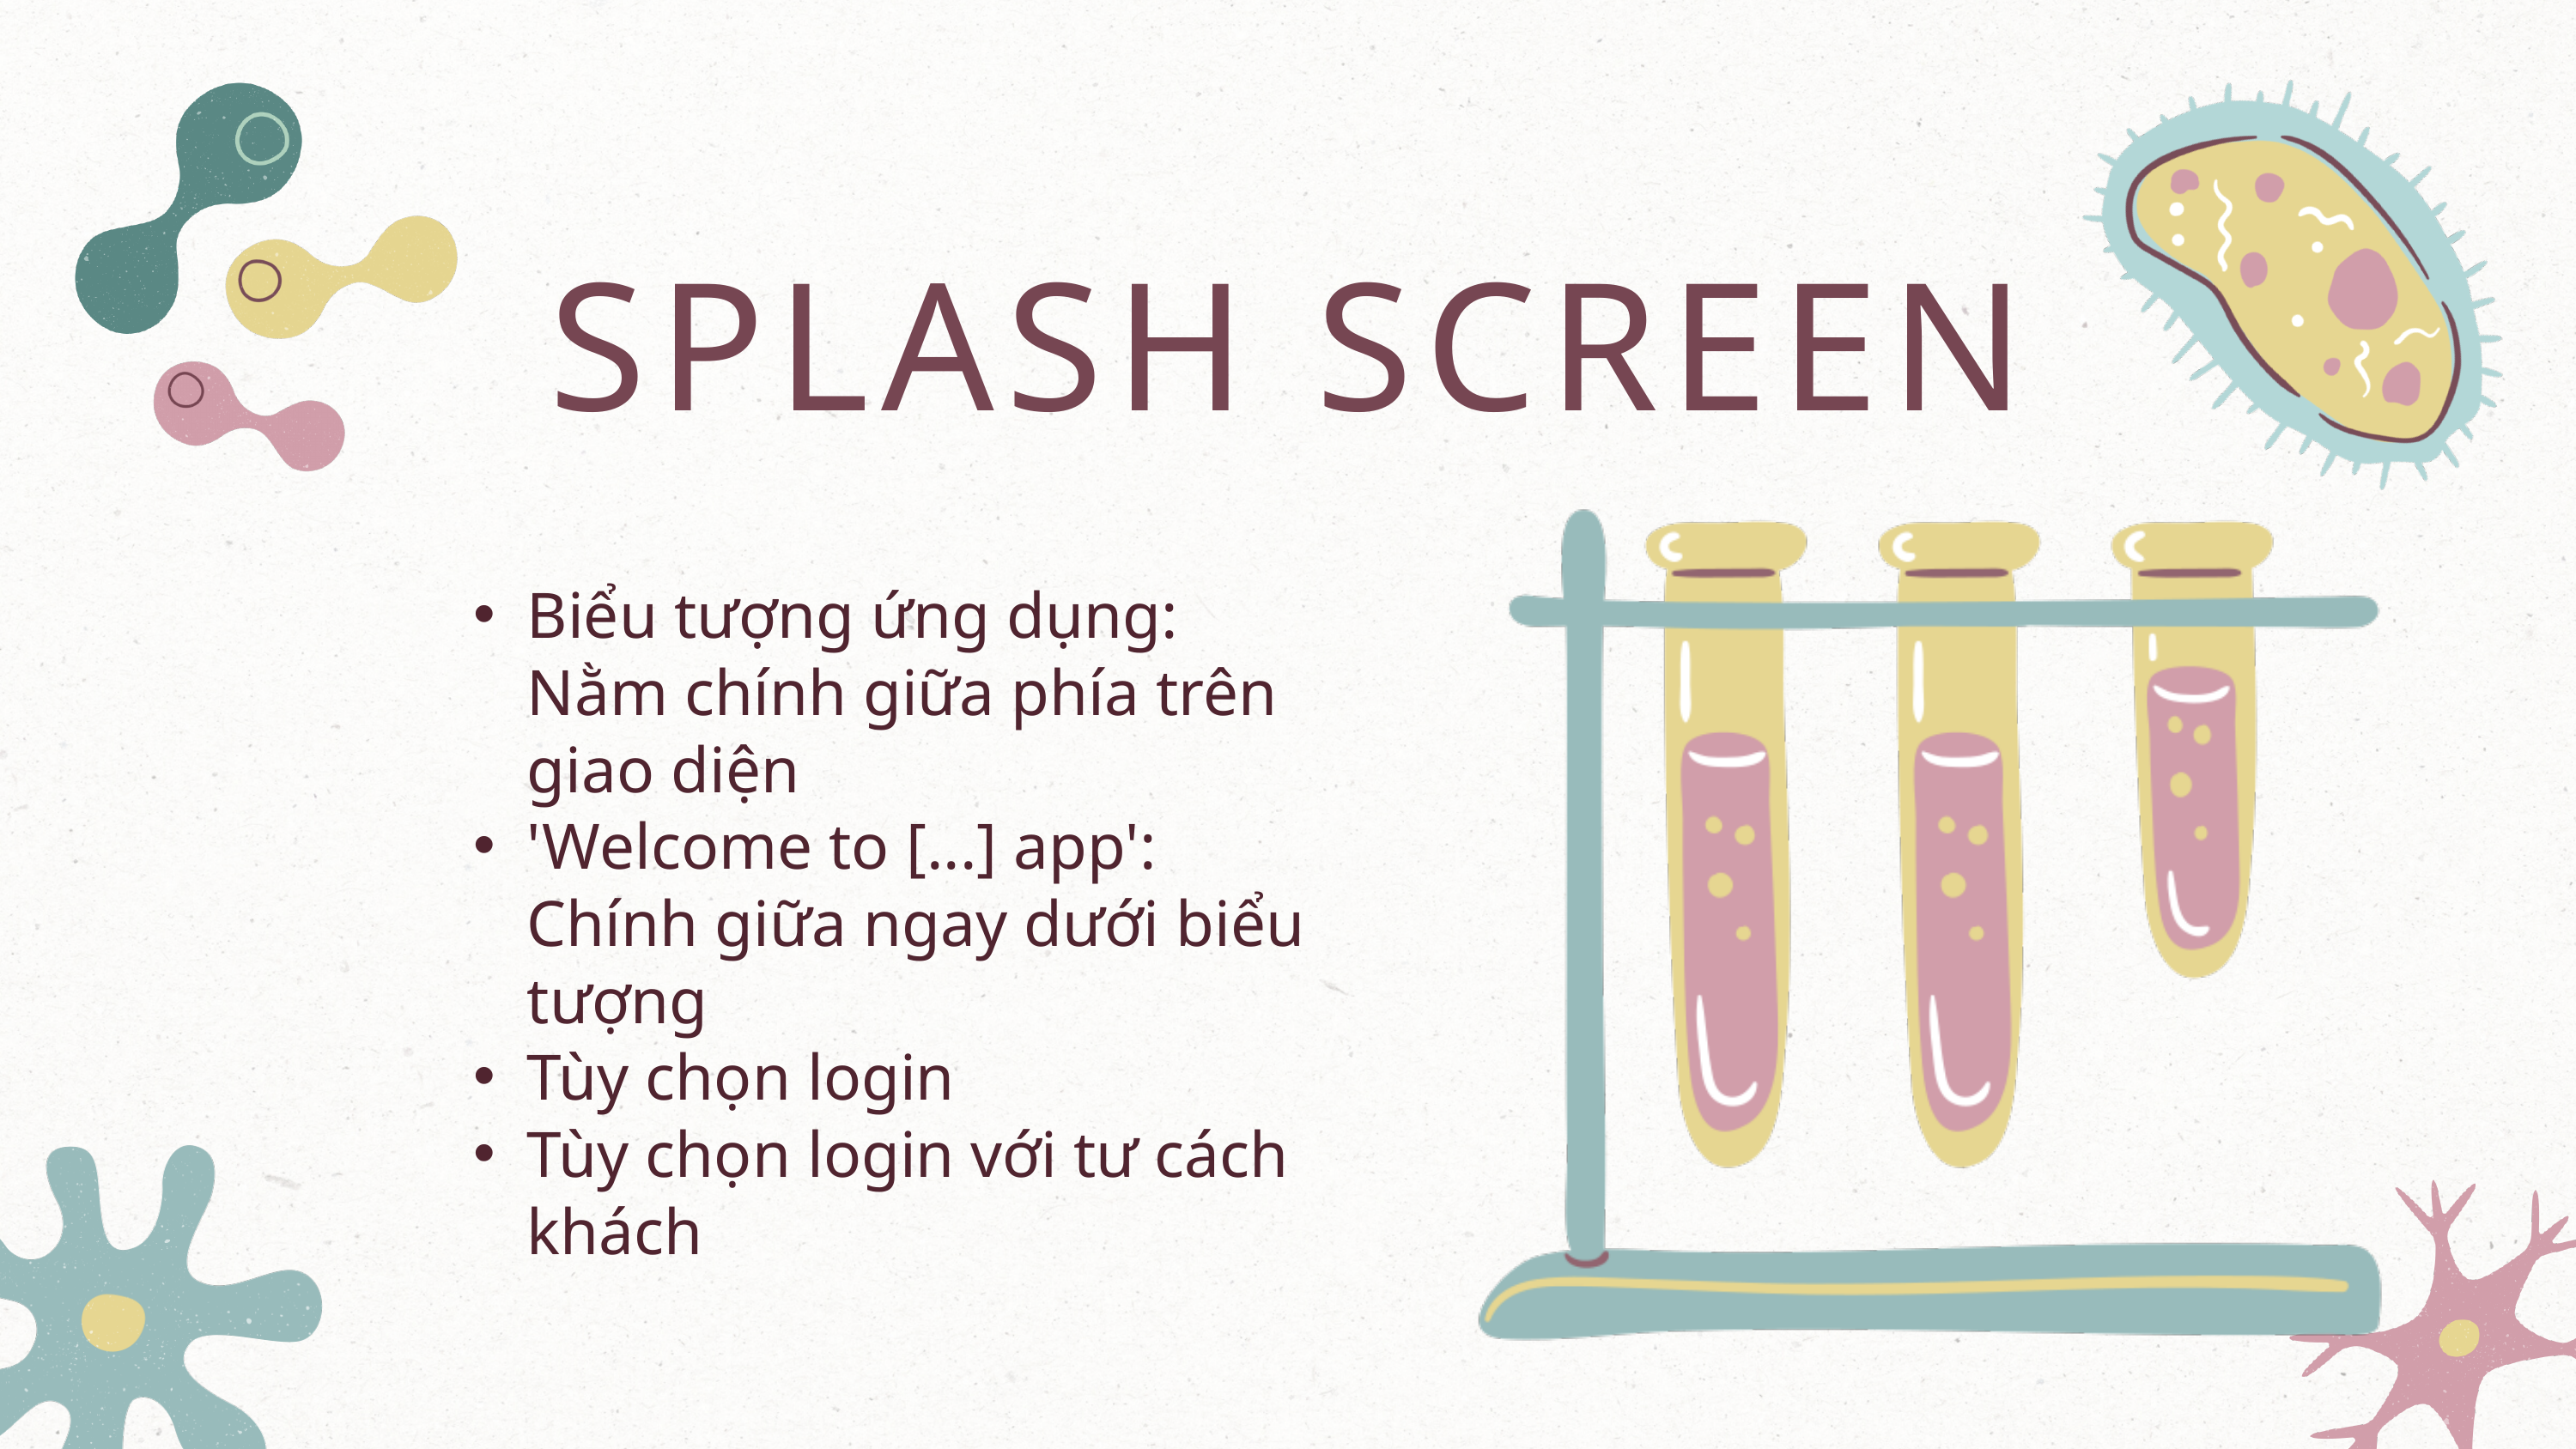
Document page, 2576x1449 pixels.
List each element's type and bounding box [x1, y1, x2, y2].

text_box [65, 70, 486, 529]
picture [0, 0, 2576, 1449]
